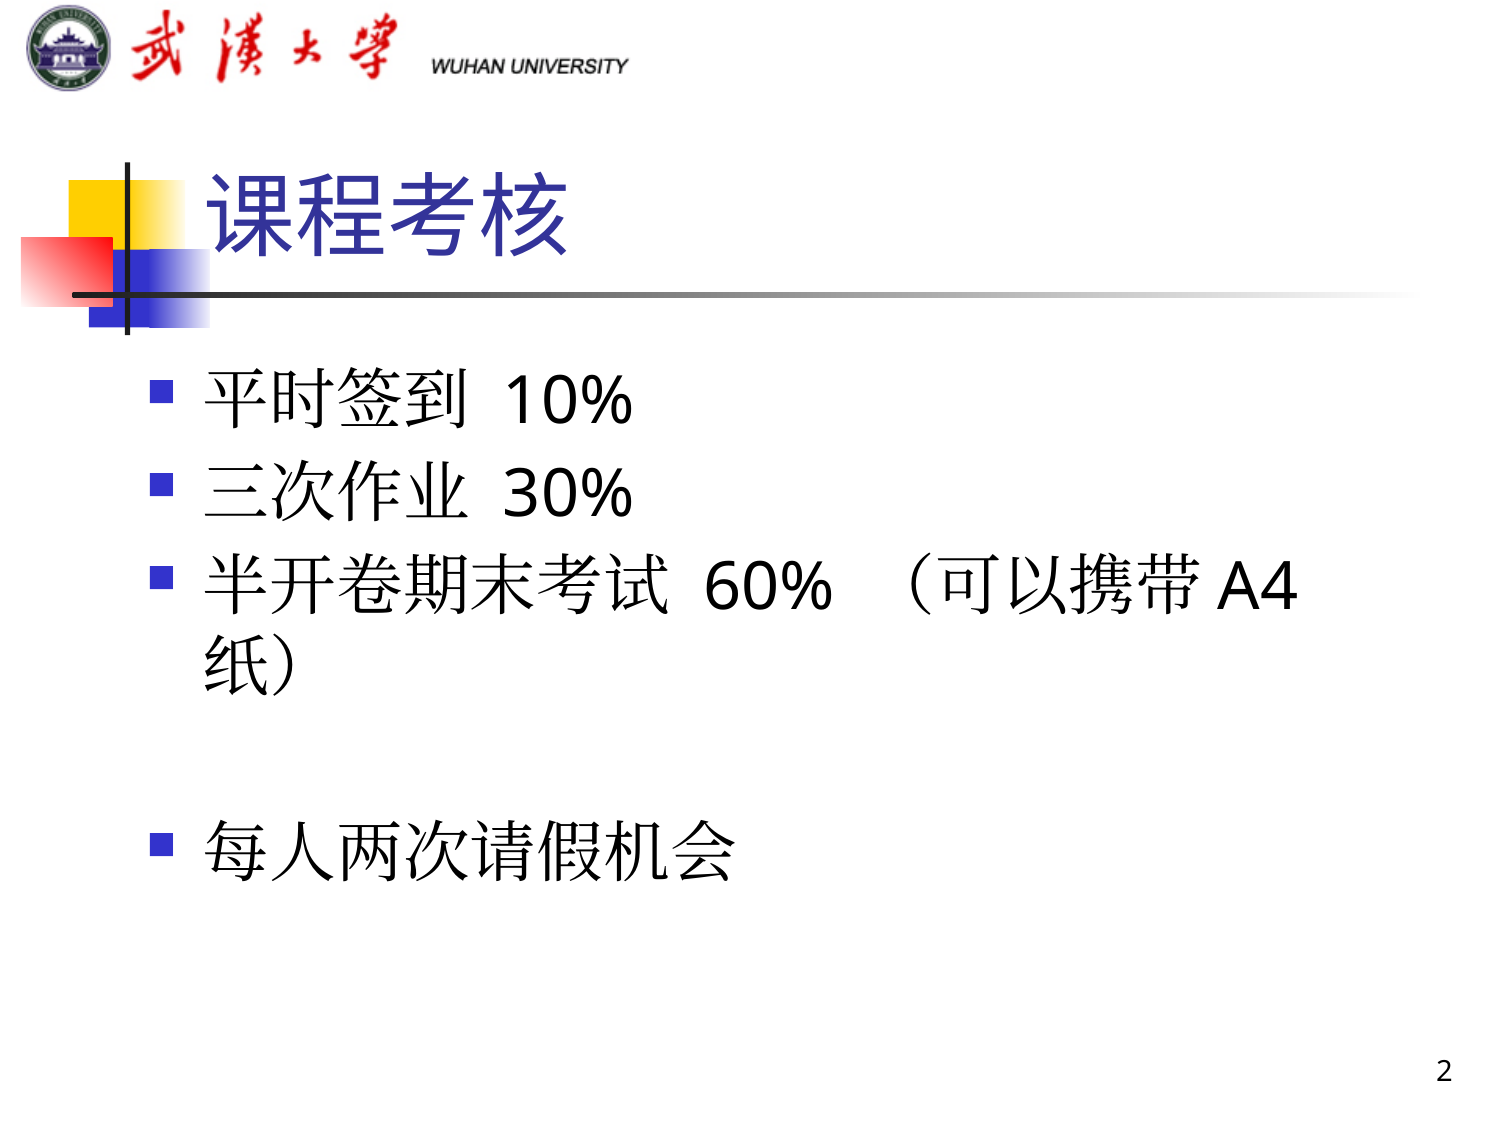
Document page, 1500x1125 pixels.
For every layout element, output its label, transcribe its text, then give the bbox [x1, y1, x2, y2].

slide_number 2 [1155, 1024, 1468, 1100]
picture [0, 0, 643, 93]
title 课程考核 [188, 35, 1468, 275]
list 平时签到 10% 三次作业 30% 半开卷期末考试 60% （可以携带A4纸） 每人两次请假机会 [131, 349, 1426, 1025]
